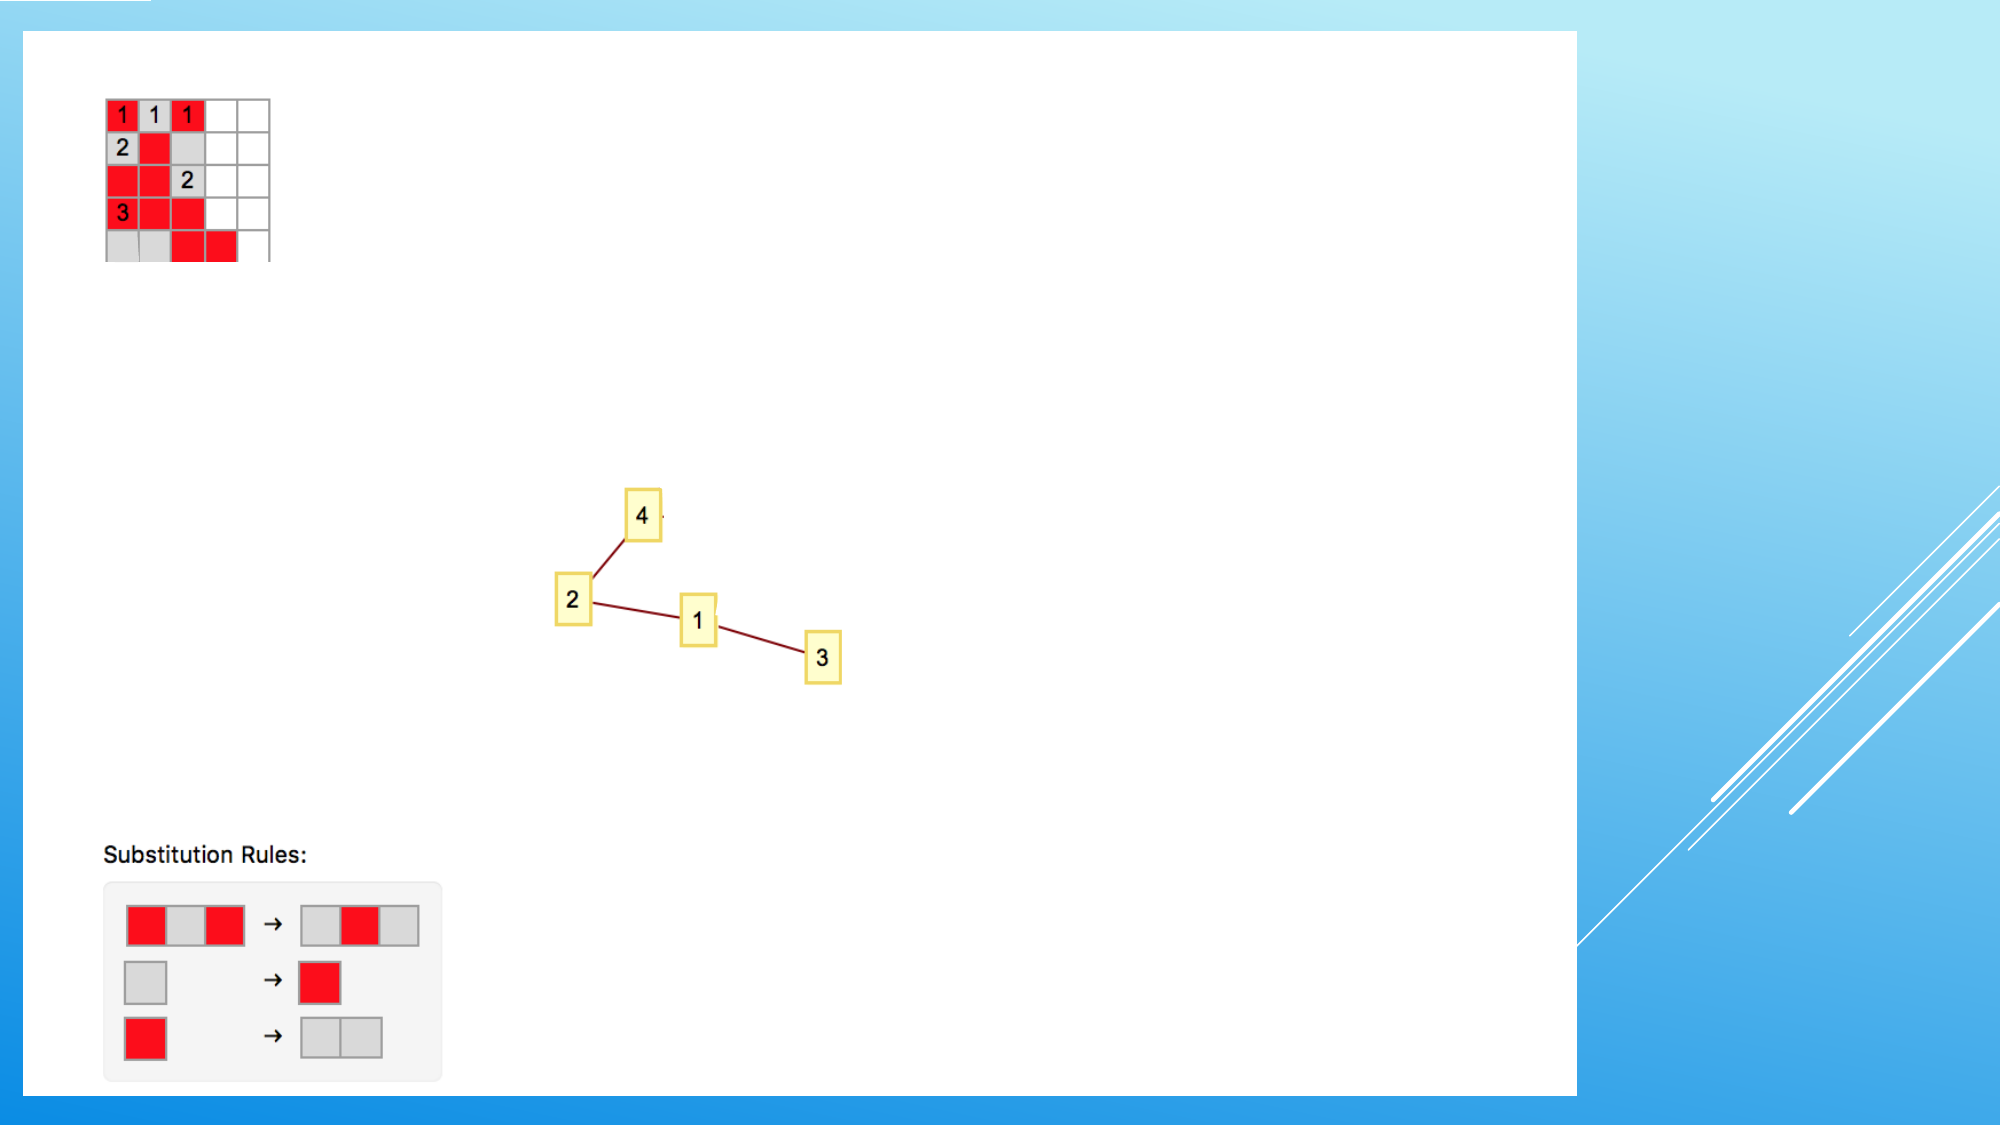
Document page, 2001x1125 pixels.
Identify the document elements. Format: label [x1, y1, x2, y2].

picture [22, 31, 1577, 1097]
